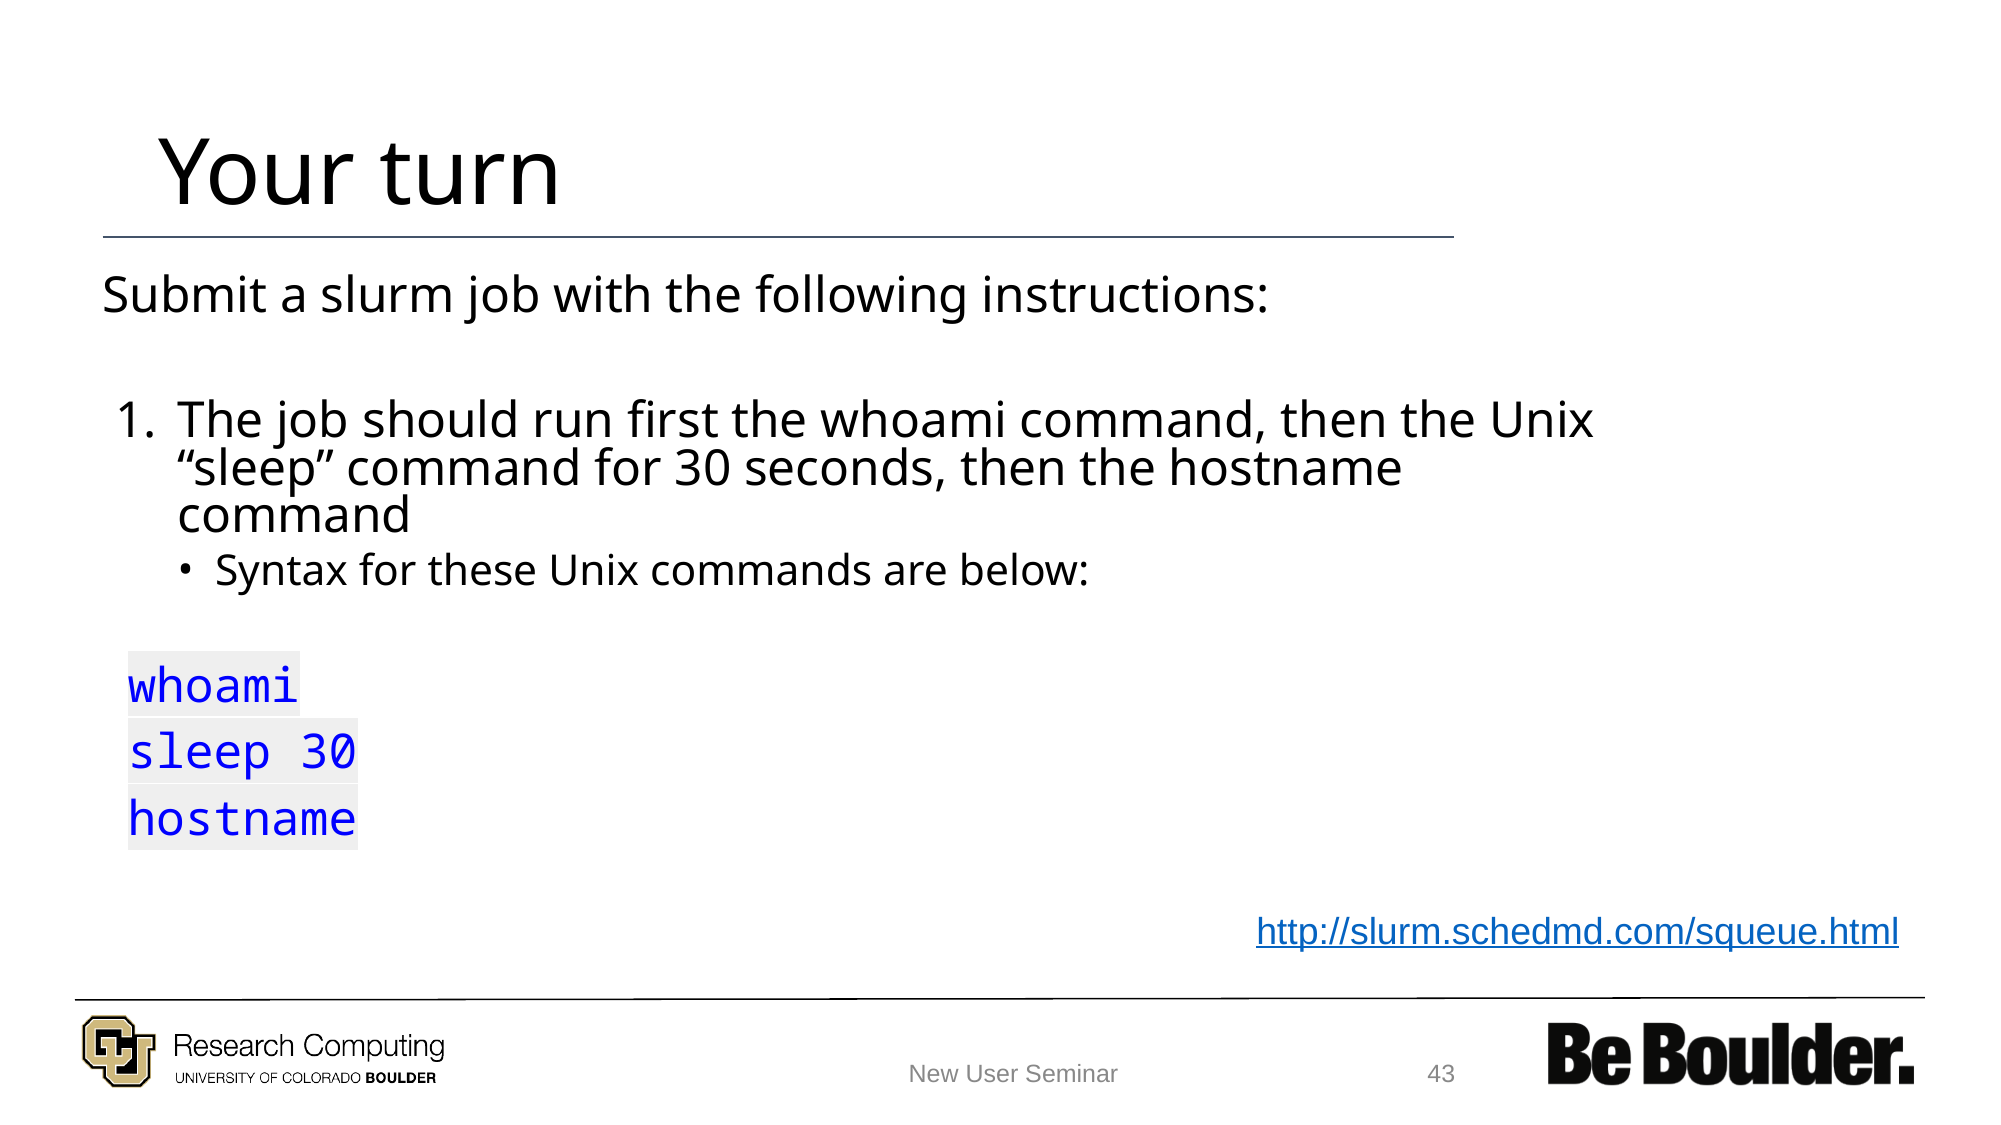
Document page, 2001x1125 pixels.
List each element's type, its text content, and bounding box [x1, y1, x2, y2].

picture [1524, 1015, 1938, 1088]
text_box http://slurm.schedmd.com/squeue.html [1236, 896, 1927, 963]
list Submit a slurm job with the following instructions: The job should run first the whoami command, then the Unix “sleep” command for 30 seconds, then the hostname command Syntax for these Unix commands are below: whoami sleep 30 hostname [87, 267, 1661, 982]
slide_number ‹#› [1412, 1042, 1525, 1103]
picture [81, 1015, 444, 1088]
title Your turn [143, 112, 1716, 237]
footer New User Seminar [676, 1042, 1352, 1103]
